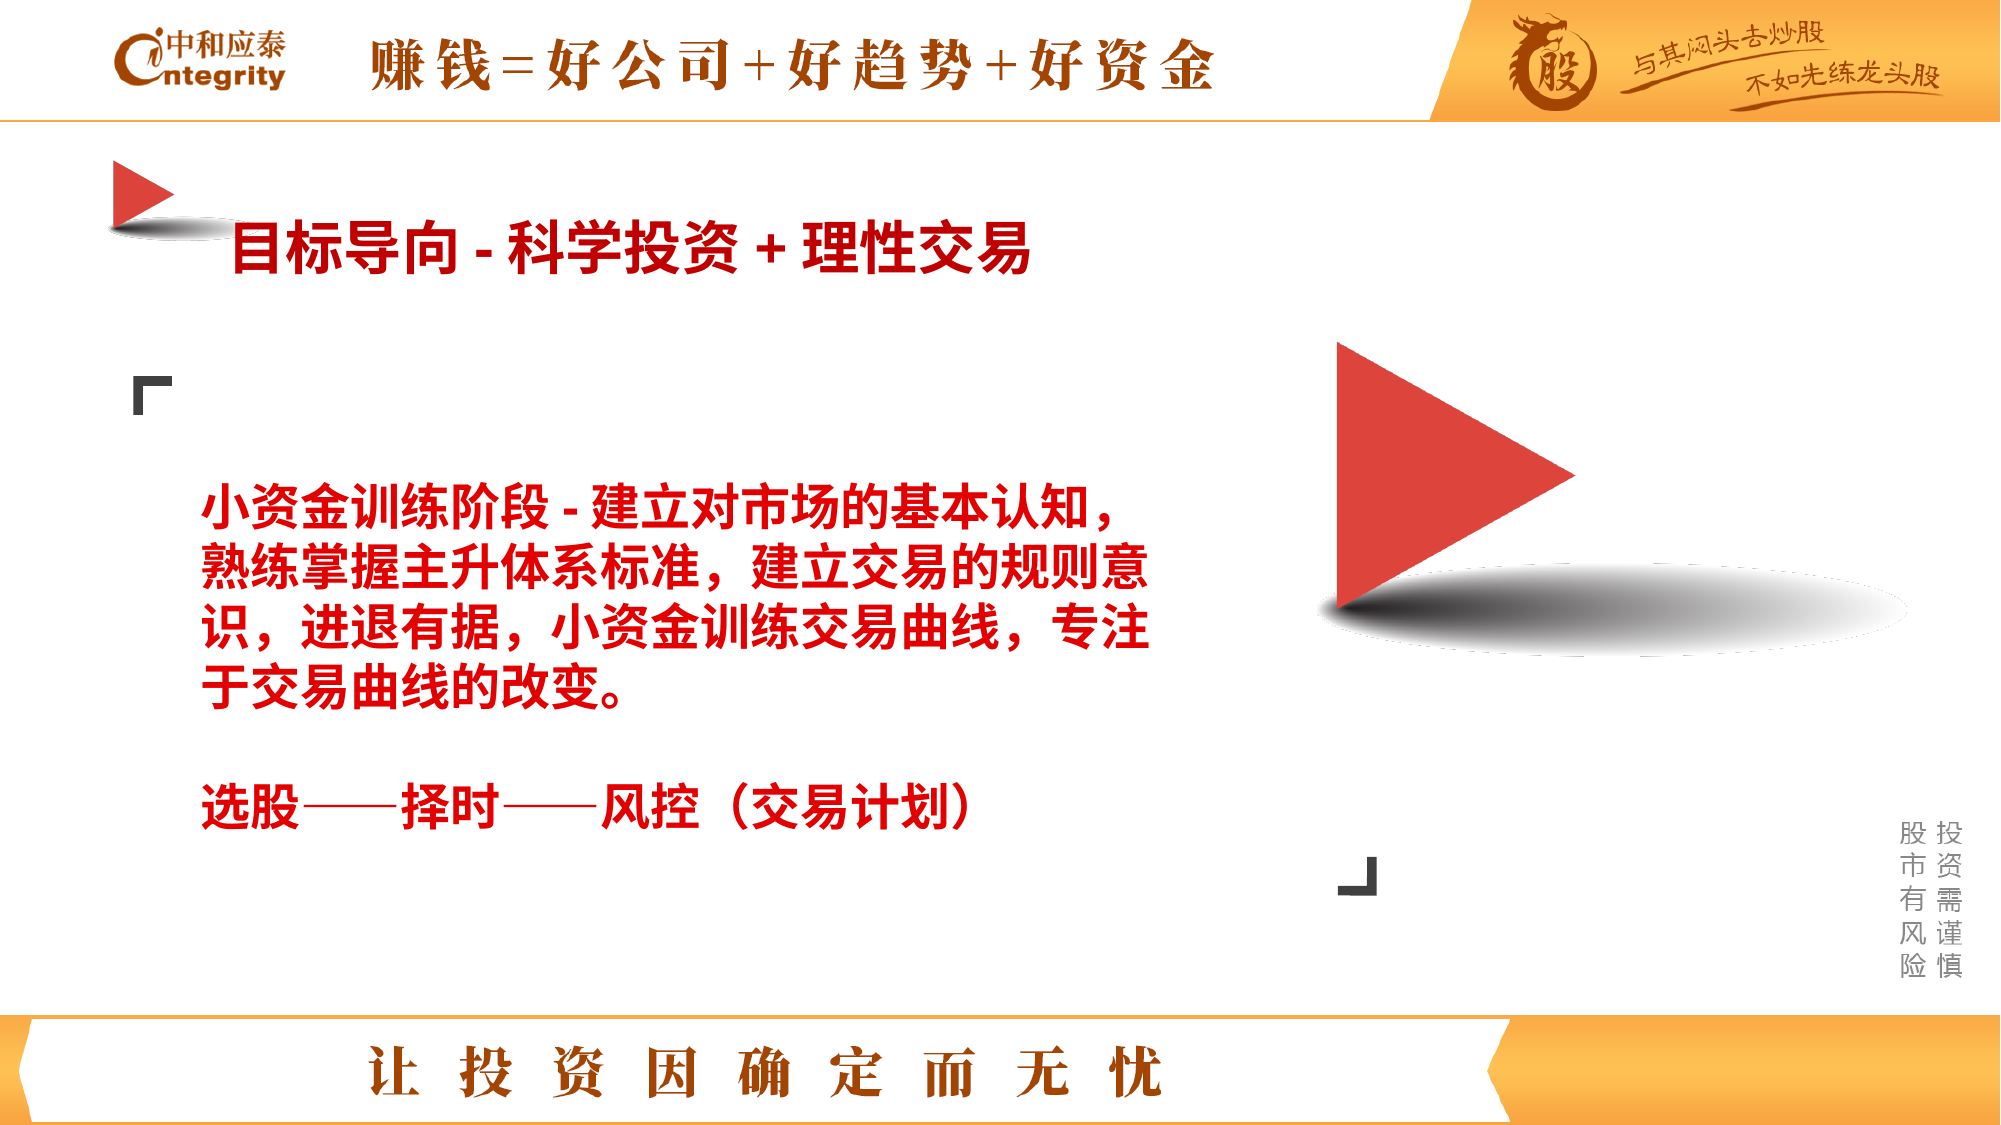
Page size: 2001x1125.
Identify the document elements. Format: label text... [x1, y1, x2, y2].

picture [0, 0, 2000, 1125]
text_box 目标导向-科学投资+理性交易 [212, 203, 1065, 289]
text_box [1337, 856, 1377, 896]
text_box [133, 376, 172, 415]
text_box 小资金训练阶段-建立对市场的基本认知，熟练掌握主升体系标准，建立交易的规则意识，进退有据，小资金训练交易曲线，专注于交易曲线的改变。 选股——择时——风控（交易计划） [185, 468, 1179, 895]
